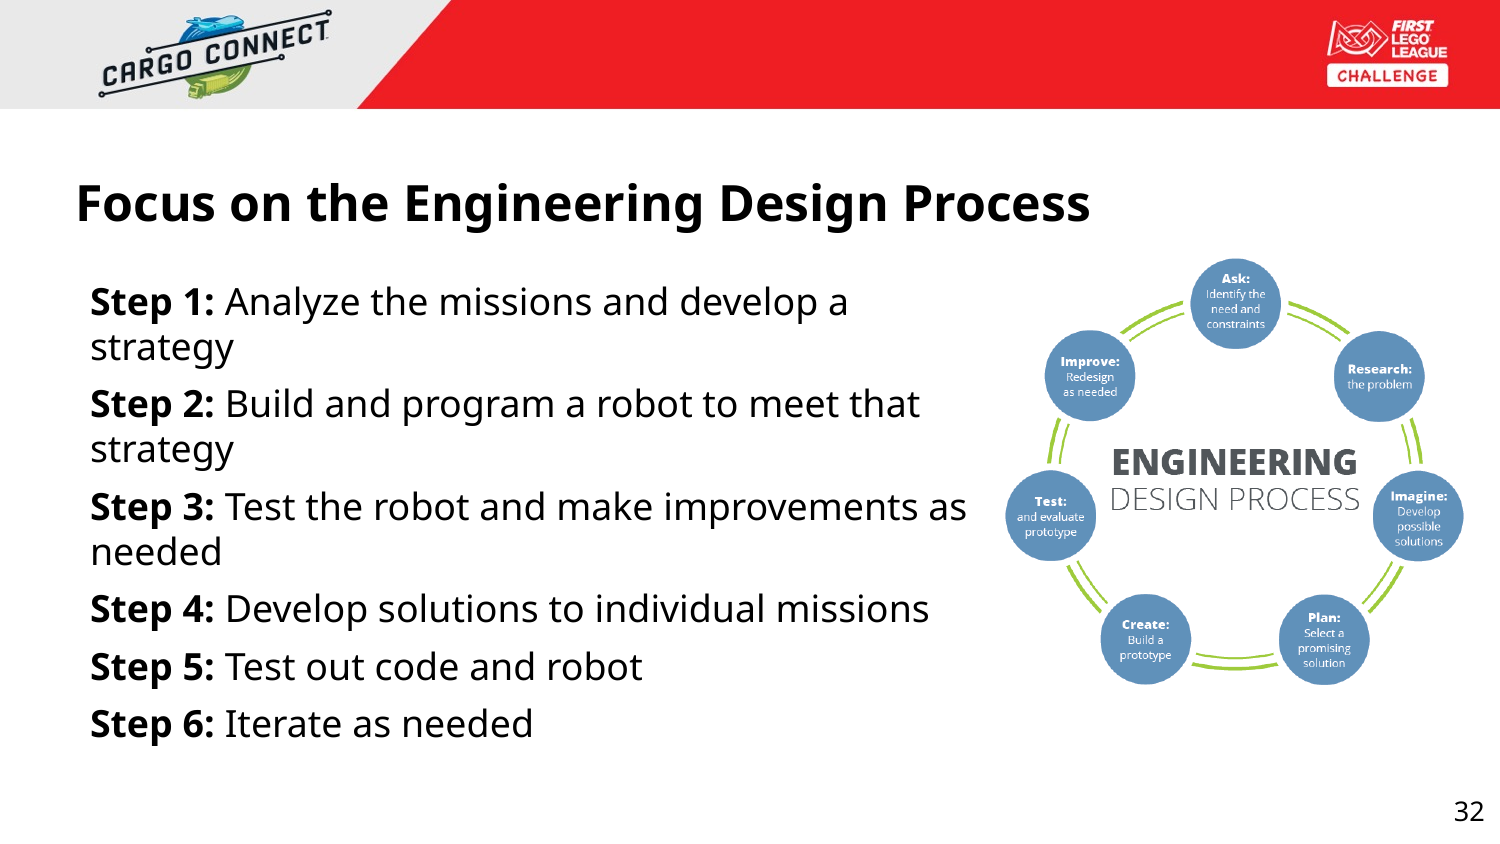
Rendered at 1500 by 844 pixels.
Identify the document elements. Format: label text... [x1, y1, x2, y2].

picture [0, 0, 1500, 844]
title Focus on the Engineering Design Process [75, 155, 1435, 247]
list Step 1: Analyze the missions and develop a strategy Step 2: Build and program a robot to meet that strategy Step 3: Test the robot and make improvements as needed Step 4: Develop solutions to individual missions Step 5: Test out code and robot Step 6: Iterate as needed [75, 270, 990, 759]
slide_number 32 [1409, 779, 1500, 844]
